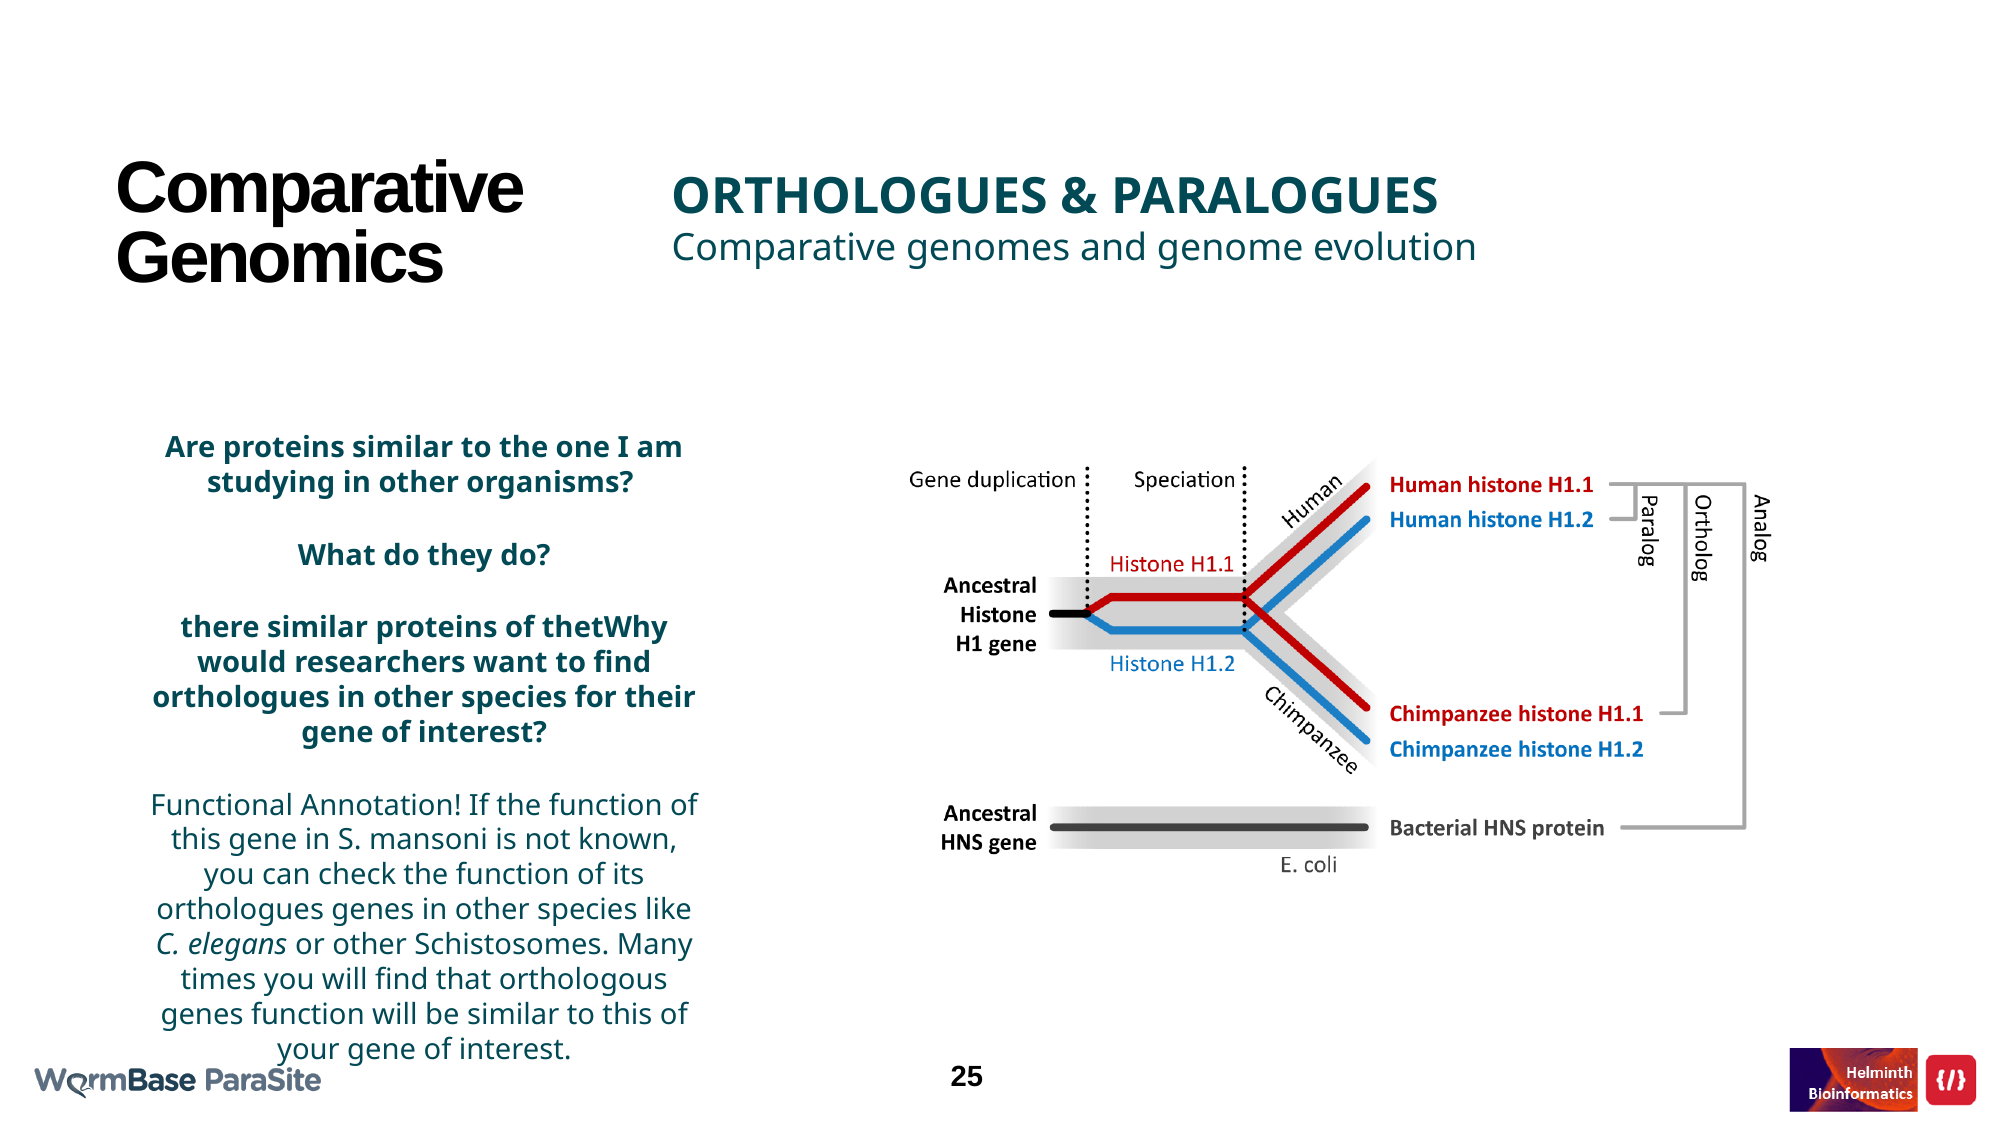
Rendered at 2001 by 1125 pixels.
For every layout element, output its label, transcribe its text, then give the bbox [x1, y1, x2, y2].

picture [23, 1052, 330, 1109]
title Comparative Genomics [100, 156, 556, 313]
text_box Are proteins similar to the one I am studying in other organisms? What do they do? there similar proteins of thetWhy would researchers want to find orthologues in other species for their gene of interest? Functional Annotation! If the function of this gene in S. mansoni is not known, you can check the function of its orthologues genes in other species like C. elegans or other Schistosomes. Many times you will find that orthologous genes function will be similar to this of your gene of interest. [127, 421, 722, 1073]
picture [1789, 1048, 1985, 1112]
text_box ORTHOLOGUES & PARALOGUES Comparative genomes and genome evolution [656, 155, 1748, 276]
text_box 25 [935, 1050, 1000, 1111]
picture [891, 437, 1790, 890]
